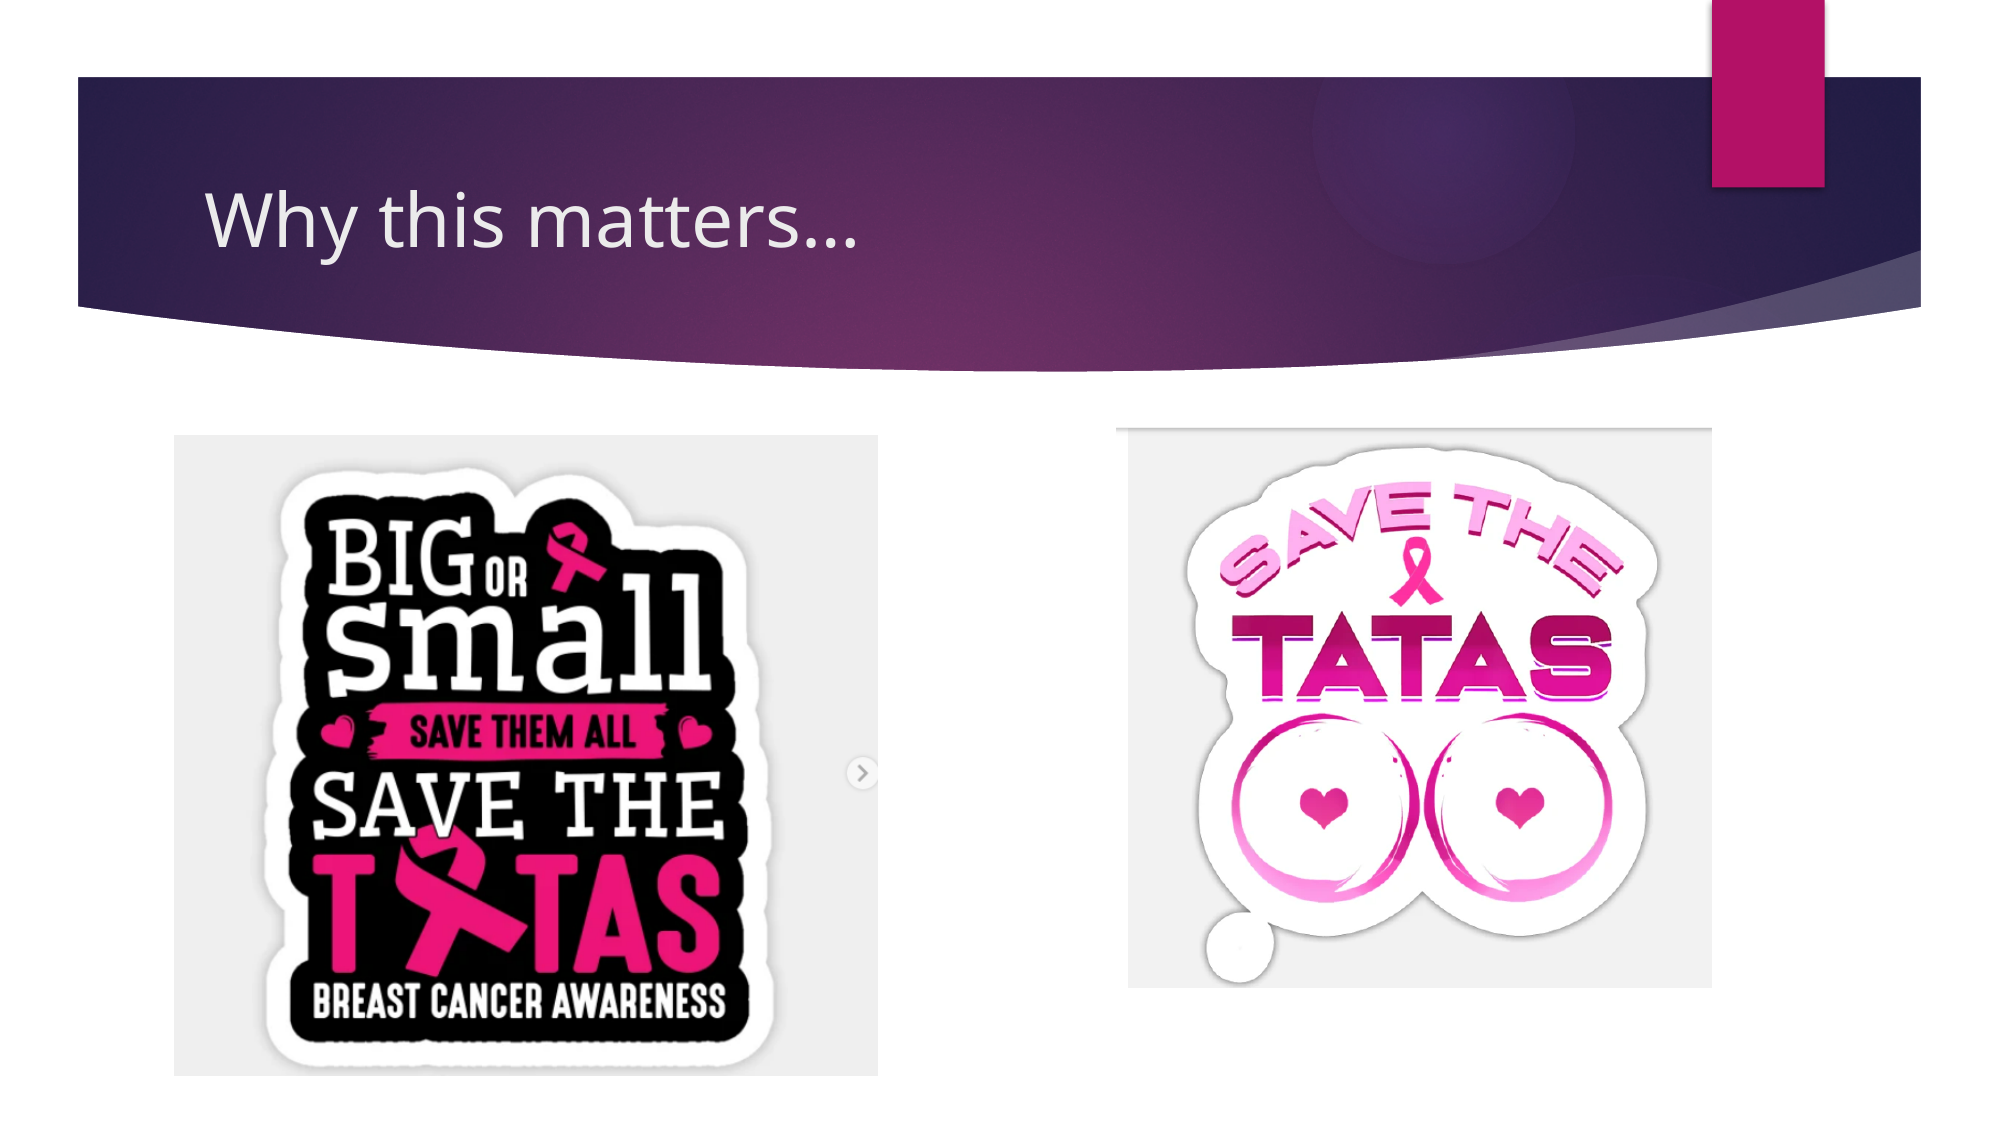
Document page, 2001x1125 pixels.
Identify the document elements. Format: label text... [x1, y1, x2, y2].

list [1116, 426, 1712, 988]
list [173, 435, 879, 1077]
title Why this matters… [189, 159, 1627, 276]
